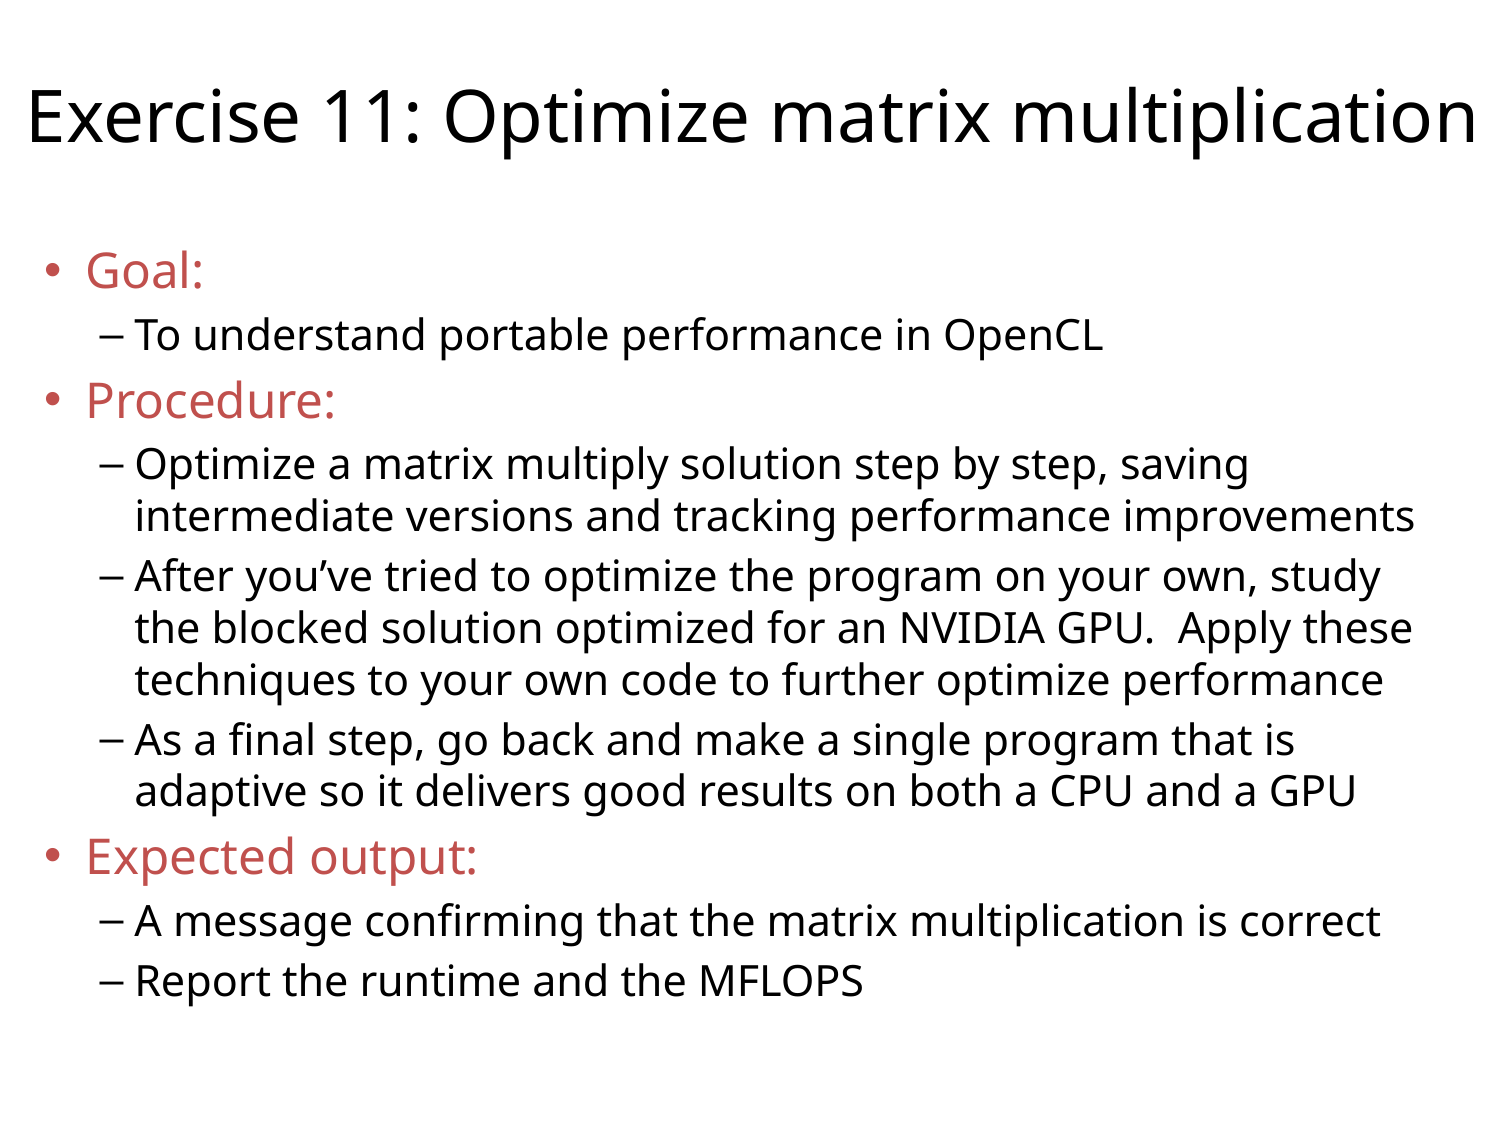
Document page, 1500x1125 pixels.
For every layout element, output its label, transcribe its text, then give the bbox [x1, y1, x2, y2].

text_box Exercise 11: Optimize matrix multiplication [5, 19, 1500, 207]
text_box Goal: To understand portable performance in OpenCL Procedure: Optimize a matrix multiply solution step by step, saving intermediate versions and tracking performance improvements After you’ve tried to optimize the program on your own, study the blocked solution optimized for an NVIDIA GPU. Apply these techniques to your own code to further optimize performance As a final step, go back and make a single program that is adaptive so it delivers good results on both a CPU and a GPU Expected output: A message confirming that the matrix multiplication is correct Report the runtime and the MFLOPS [29, 232, 1471, 1059]
